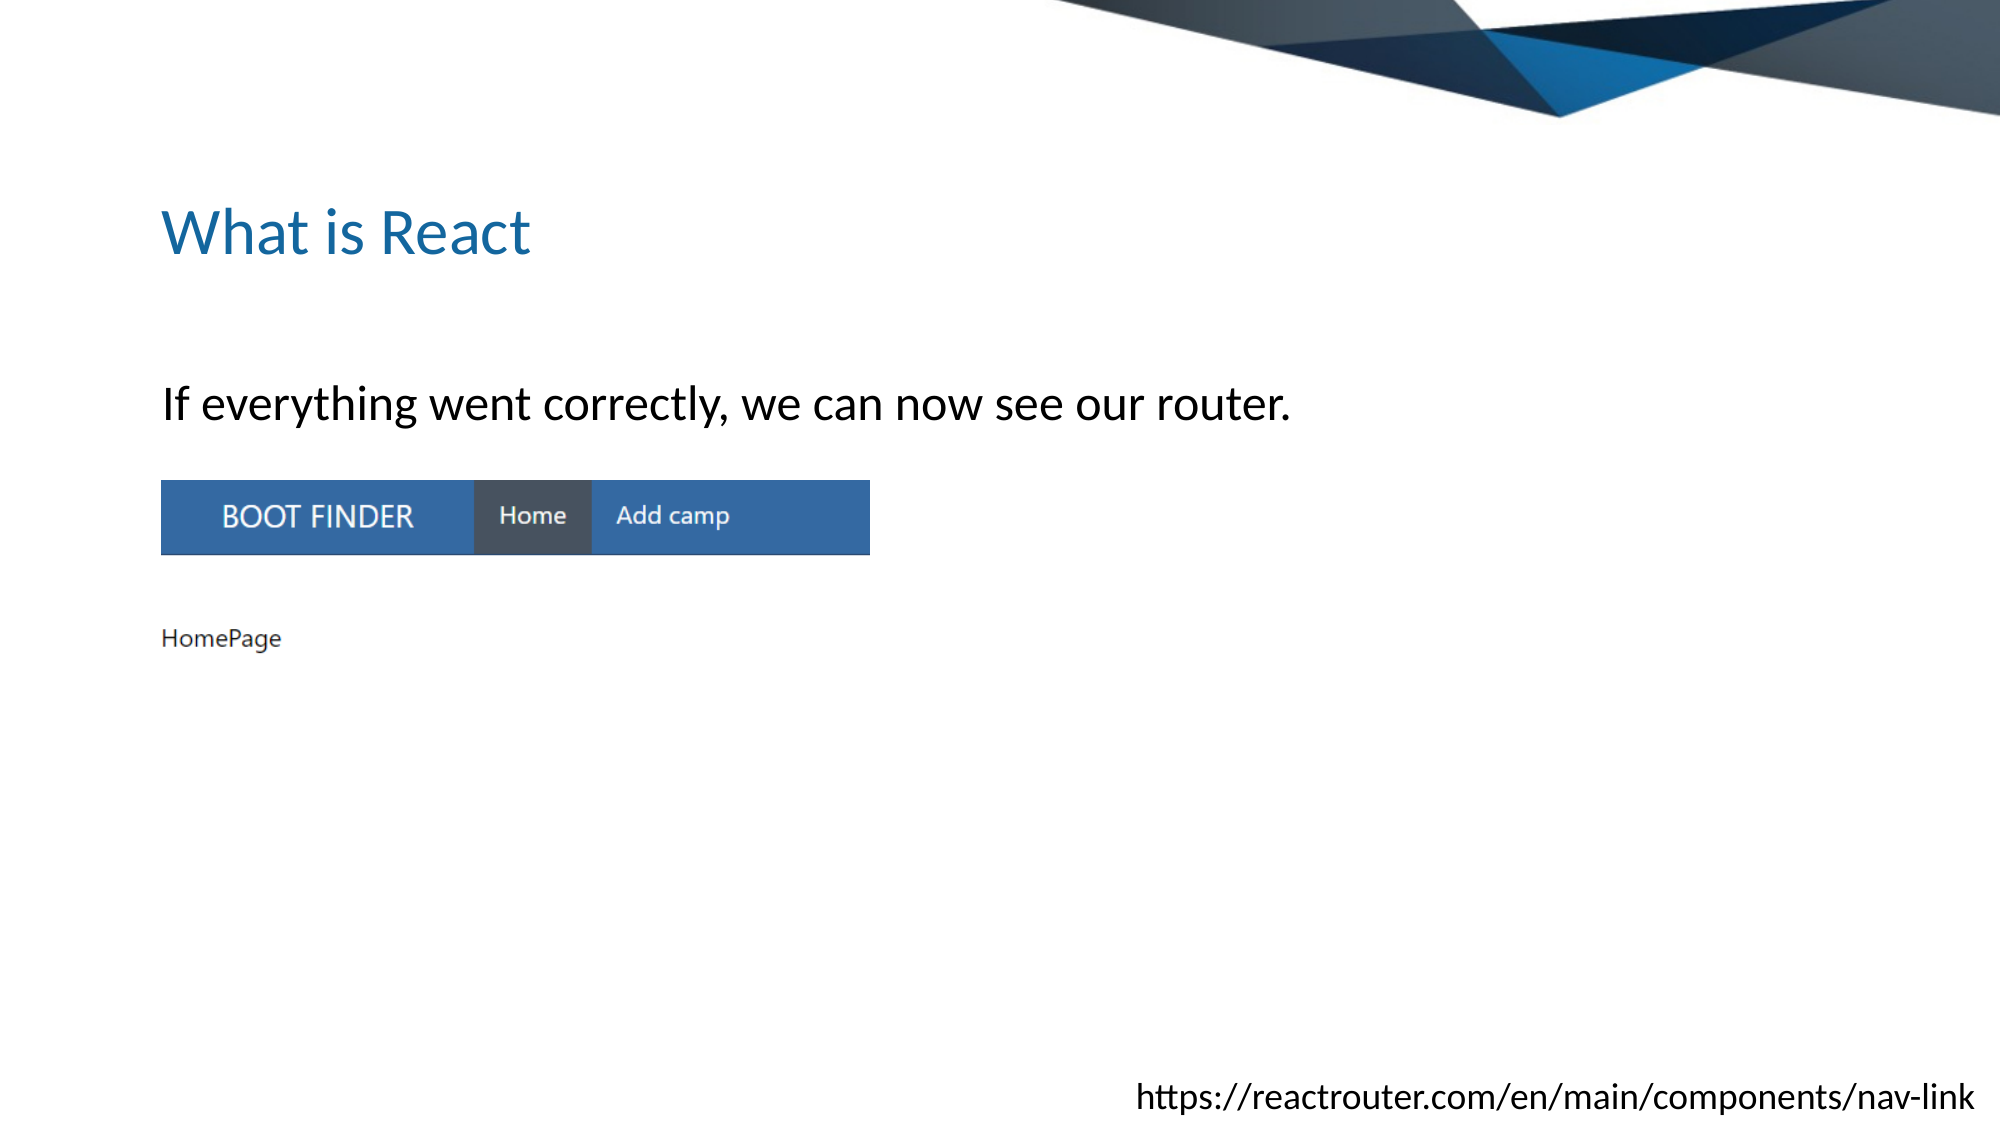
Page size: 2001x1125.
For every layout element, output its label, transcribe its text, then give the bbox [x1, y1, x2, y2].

subtitle If everything went correctly, we can now see our router. [146, 332, 1863, 1059]
text_box What is React [146, 180, 1863, 276]
text_box https://reactrouter.com/en/main/components/nav-link [1120, 1064, 2000, 1125]
picture [0, 0, 2000, 125]
picture [161, 480, 870, 874]
